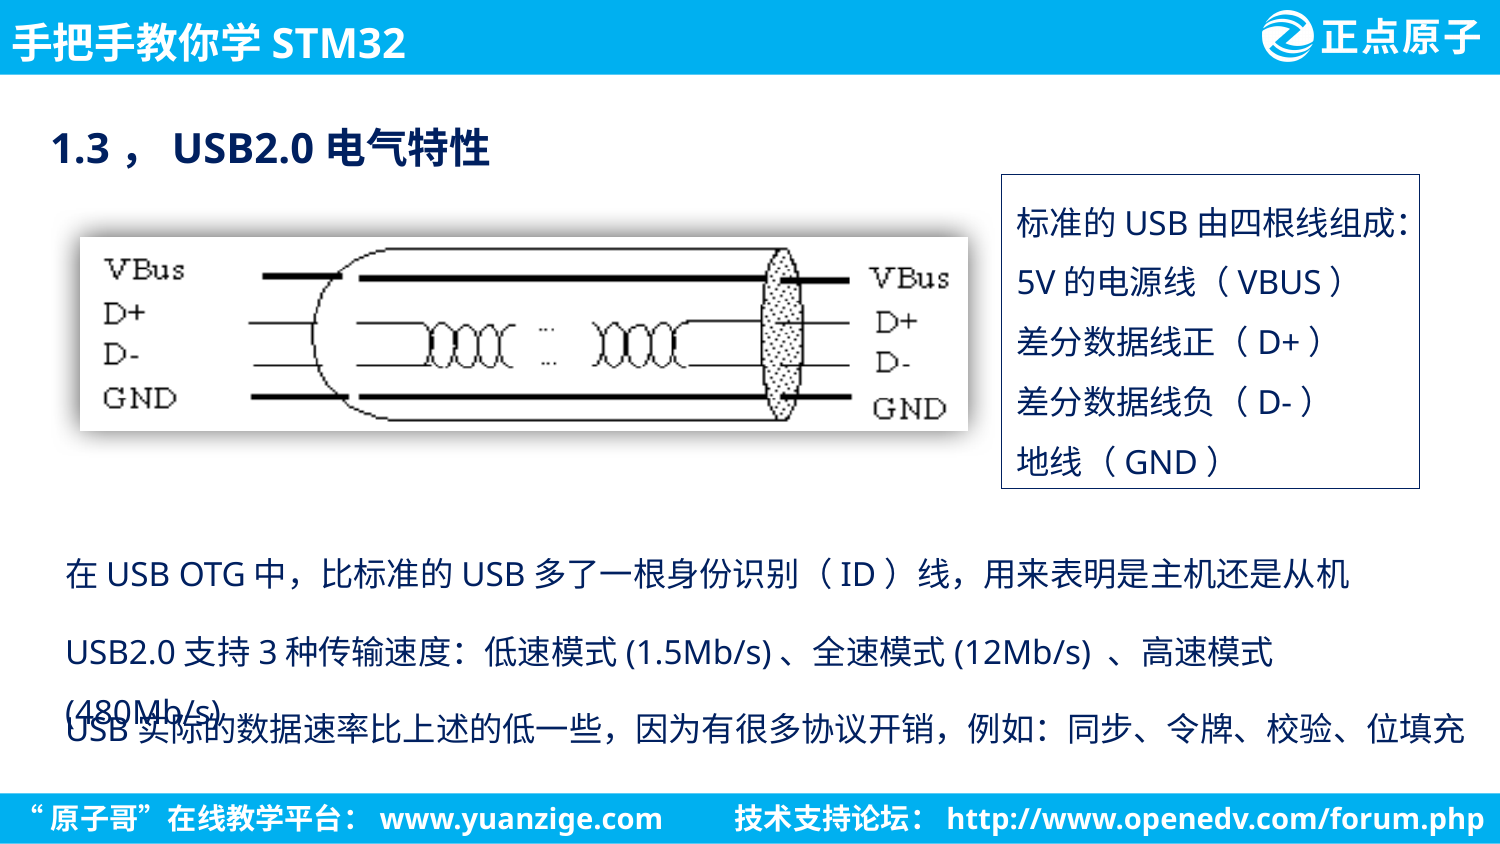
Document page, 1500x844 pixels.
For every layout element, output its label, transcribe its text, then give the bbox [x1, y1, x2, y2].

text_box 手把手教你学STM32 [0, 0, 967, 75]
text_box 技术支持论坛：http://www.openedv.com/forum.php [544, 793, 1500, 843]
text_box USB2.0支持3种传输速度：低速模式(1.5Mb/s)、全速模式(12Mb/s) 、高速模式(480Mb/s) [50, 603, 1434, 681]
picture [1367, 18, 1396, 42]
picture [1364, 45, 1370, 53]
picture [1267, 11, 1313, 45]
picture [1404, 20, 1438, 54]
text_box [0, 0, 1500, 76]
picture [1263, 27, 1307, 61]
picture [1391, 45, 1397, 53]
text_box 1.3，USB2.0电气特性 [42, 93, 829, 176]
picture [80, 237, 968, 431]
text_box 标准的USB由四根线组成： 5V的电源线（VBUS） 差分数据线正（D+） 差分数据线负（D-） 地线（GND） [1001, 174, 1420, 489]
picture [1431, 44, 1438, 52]
text_box “原子哥”在线教学平台：www.yuanzige.com [0, 793, 544, 843]
text_box 在USB OTG中，比标准的USB多了一根身份识别（ID）线，用来表明是主机还是从机 [50, 526, 1404, 601]
picture [1412, 44, 1418, 52]
picture [1322, 21, 1357, 52]
picture [1445, 21, 1479, 54]
text_box USB实际的数据速率比上述的低一些，因为有很多协议开销，例如：同步、令牌、校验、位填充 [50, 681, 1492, 756]
